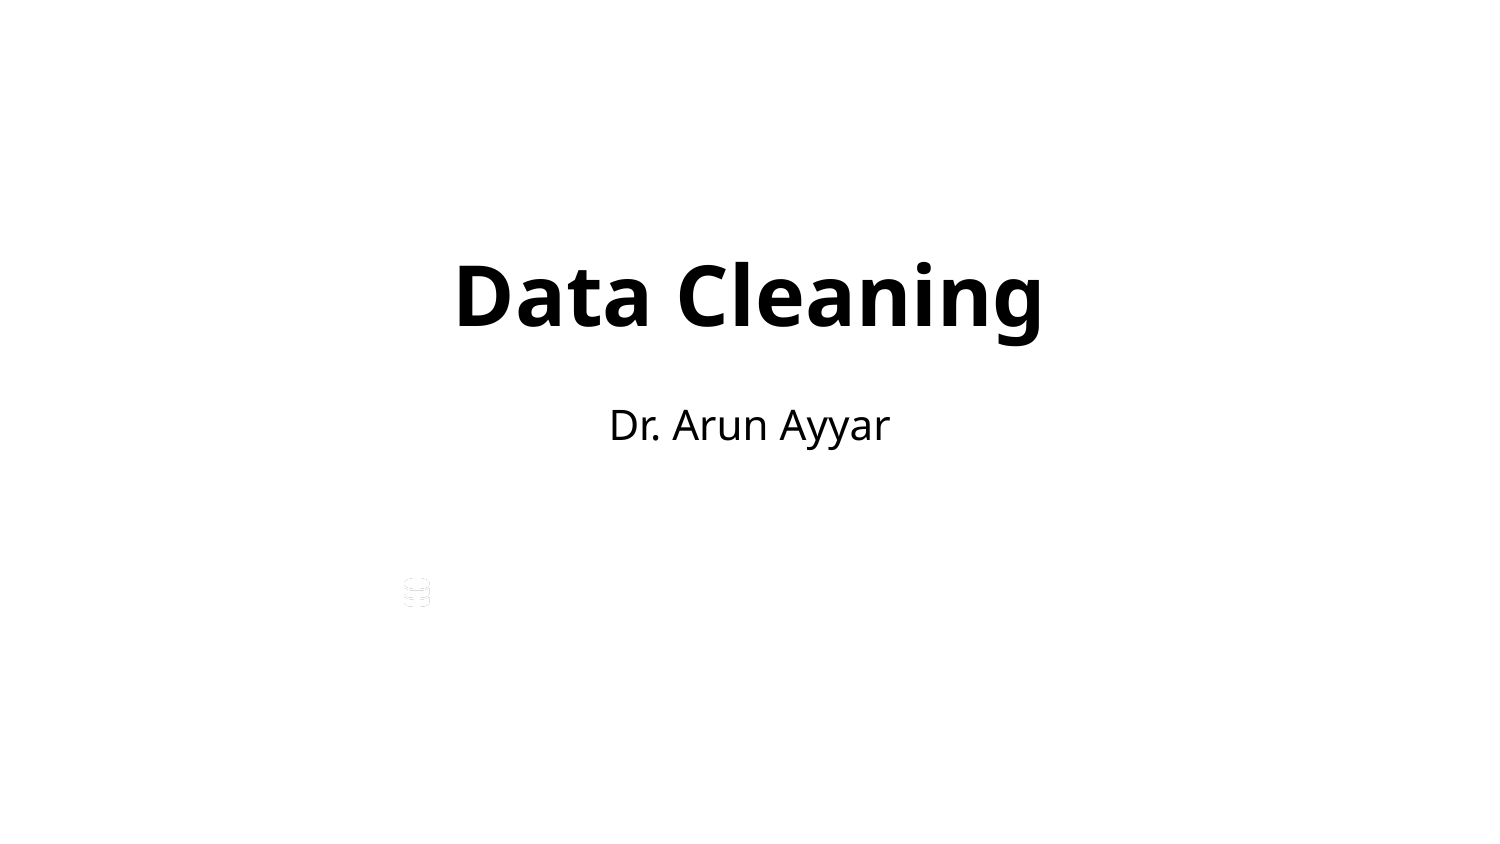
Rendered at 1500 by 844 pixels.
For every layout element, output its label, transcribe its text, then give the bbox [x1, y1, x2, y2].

text_box Dr. Arun Ayyar [608, 397, 892, 449]
picture [404, 578, 430, 607]
text_box Data Cleaning [452, 242, 1047, 344]
